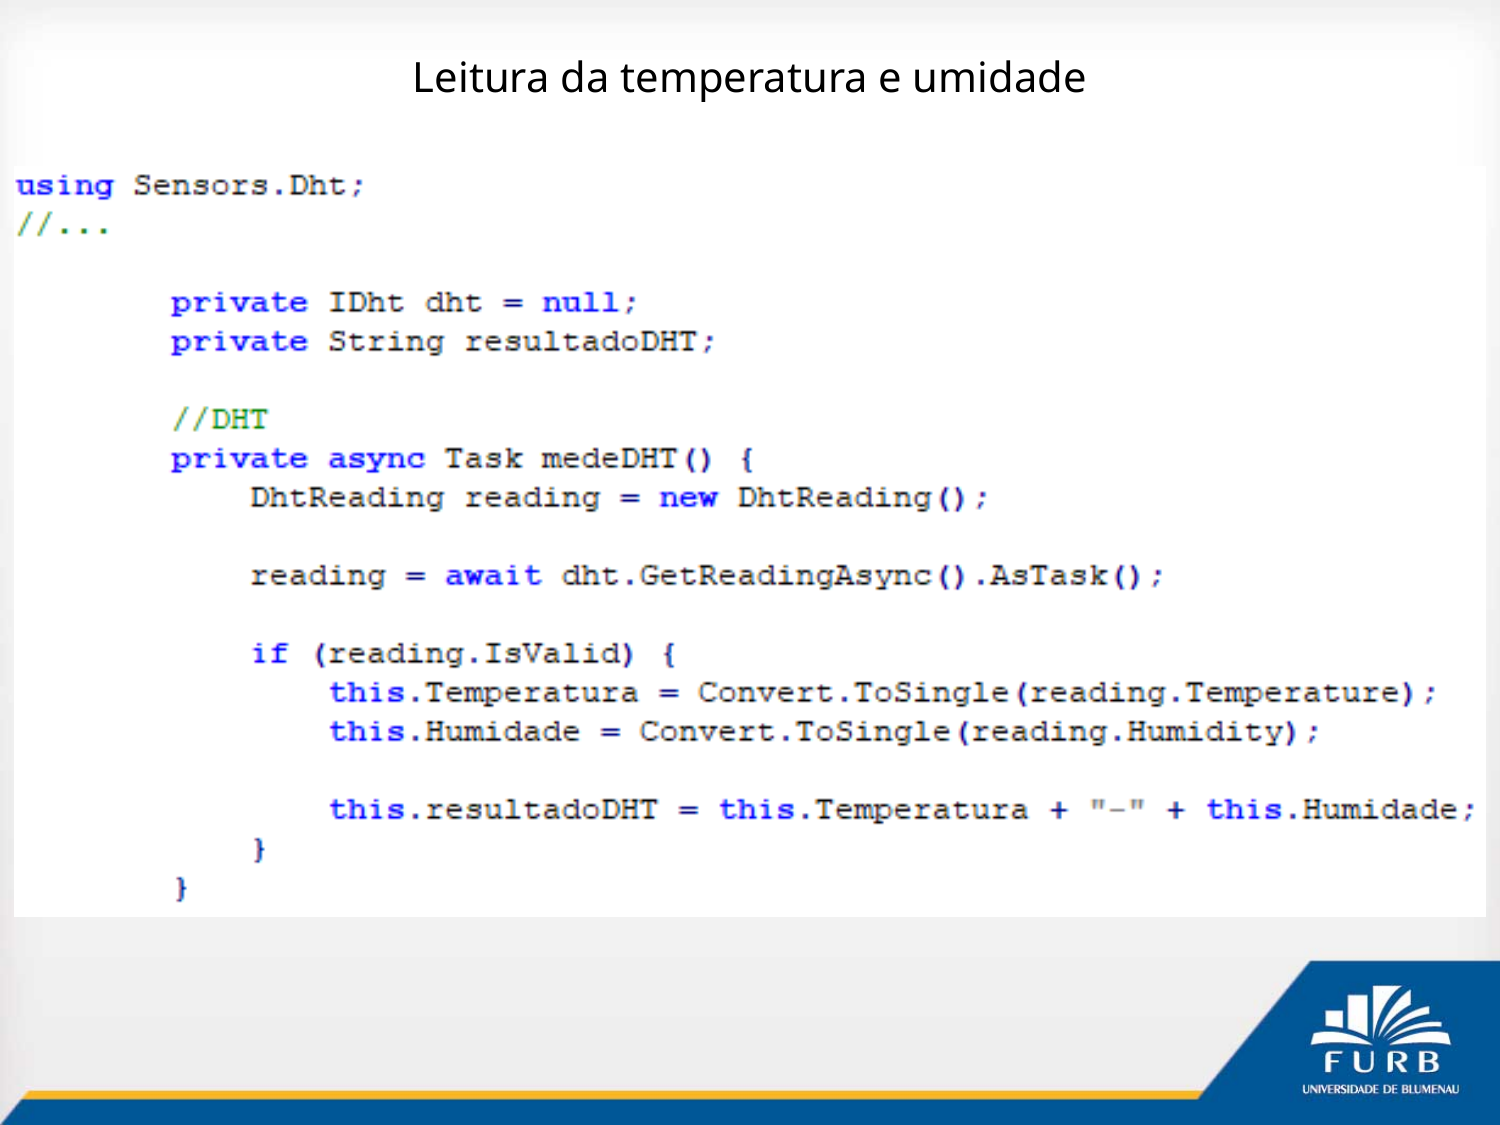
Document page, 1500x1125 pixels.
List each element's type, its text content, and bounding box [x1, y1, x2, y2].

picture [0, 0, 1500, 1125]
text_box Leitura da temperatura e umidade [397, 42, 1103, 108]
